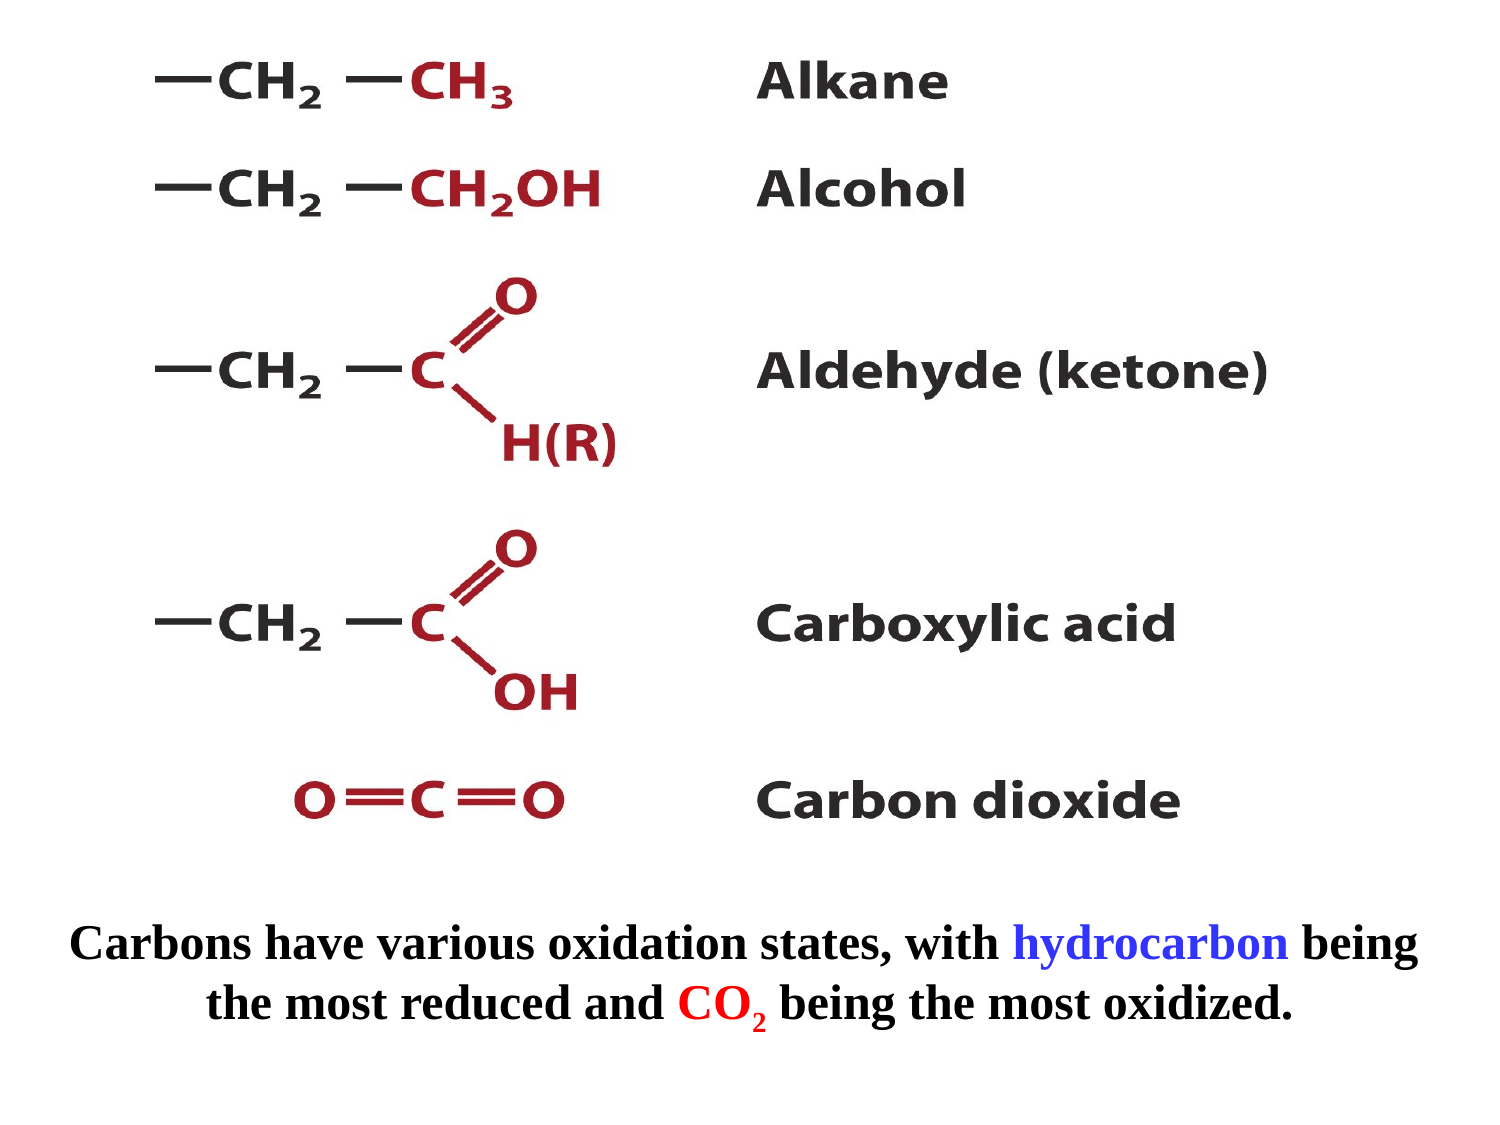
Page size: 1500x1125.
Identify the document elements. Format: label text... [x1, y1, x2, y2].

text_box Carbons have various oxidation states, with hydrocarbon being the most reduced and CO2 being the most oxidized. [53, 902, 1446, 1046]
picture [140, 46, 1278, 843]
